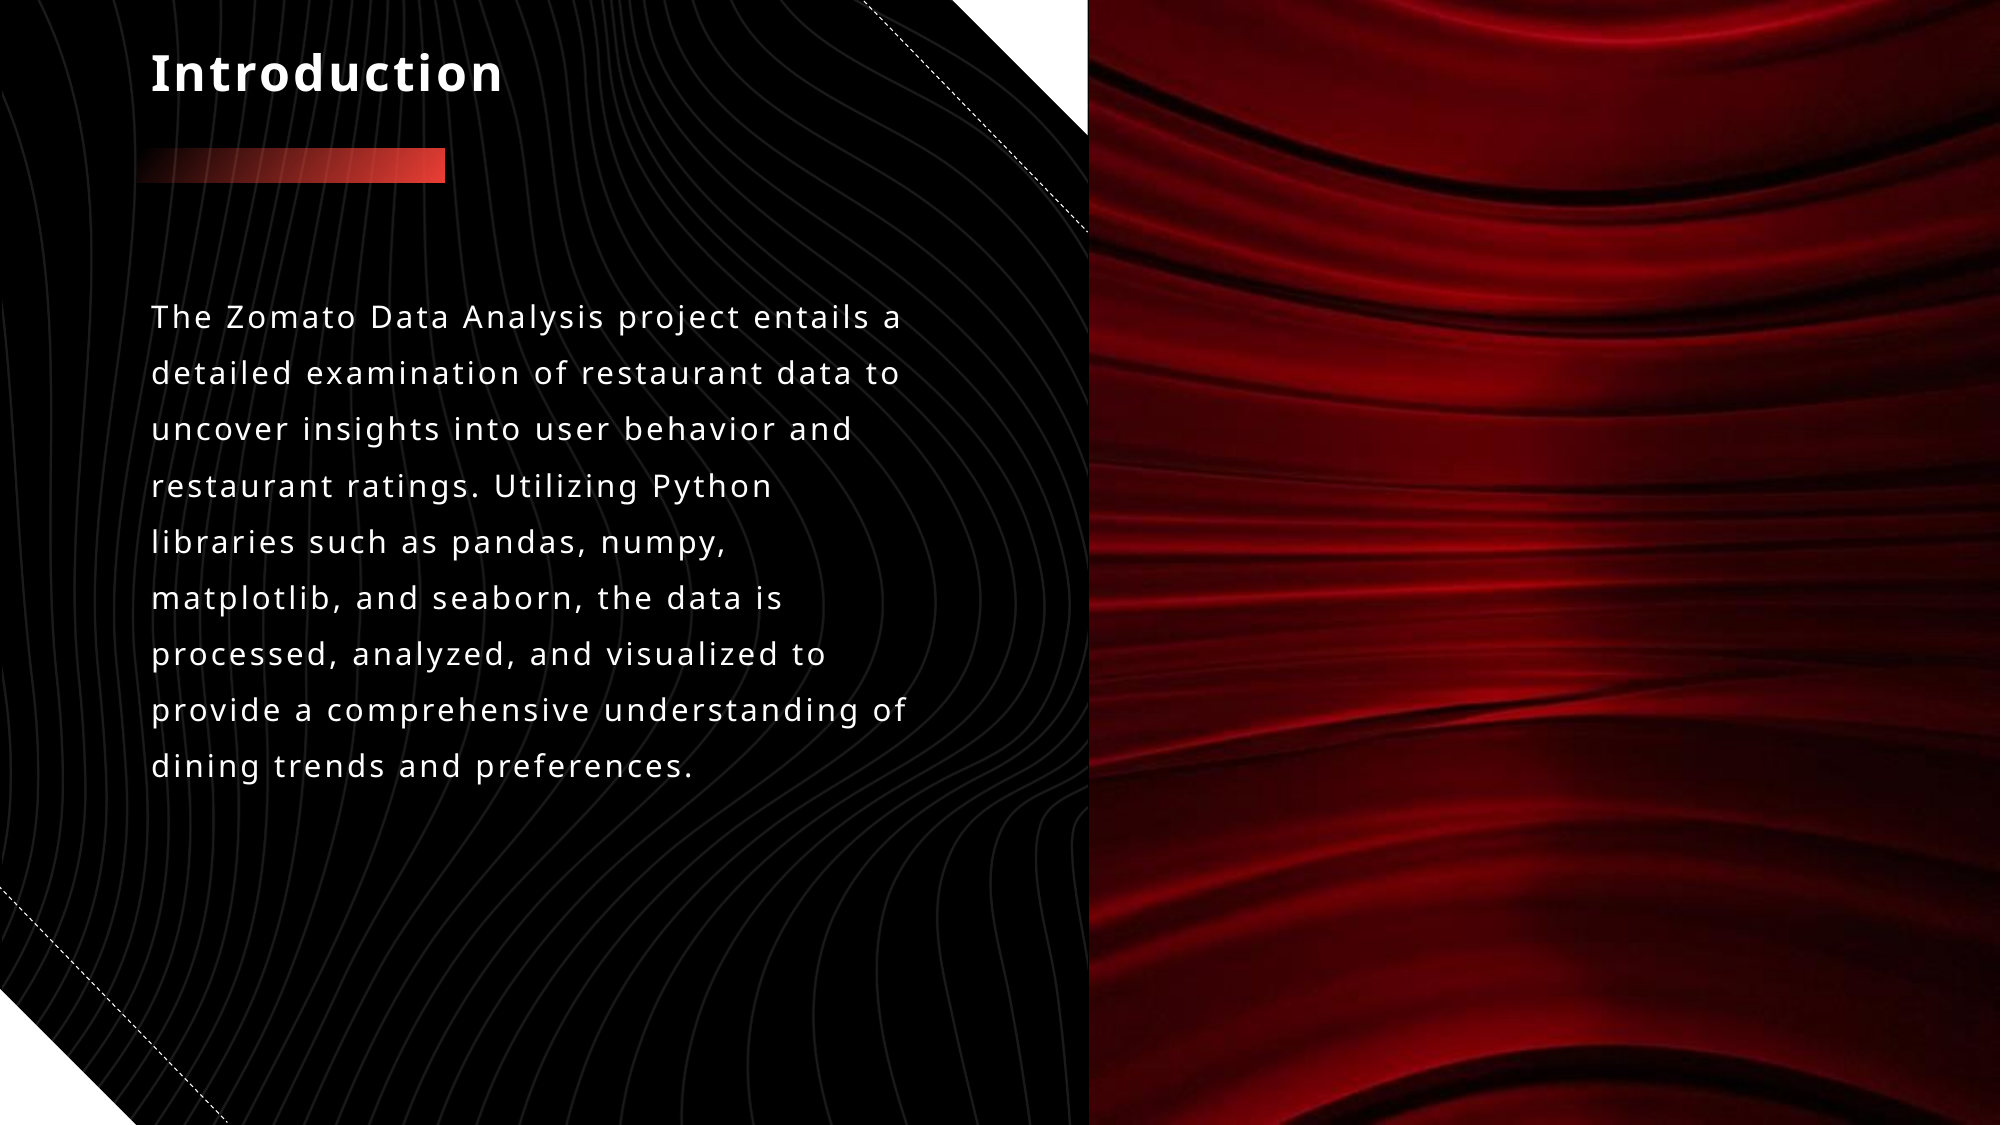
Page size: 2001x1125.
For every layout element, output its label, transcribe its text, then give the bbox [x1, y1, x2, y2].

list The Zomato Data Analysis project entails a detailed examination of restaurant data to uncover insights into user behavior and restaurant ratings. Utilizing Python libraries such as pandas, numpy, matplotlib, and seaborn, the data is processed, analyzed, and visualized to provide a comprehensive understanding of dining trends and preferences. [136, 271, 934, 1009]
title Introduction [136, 27, 934, 124]
picture [1089, 0, 2000, 1125]
